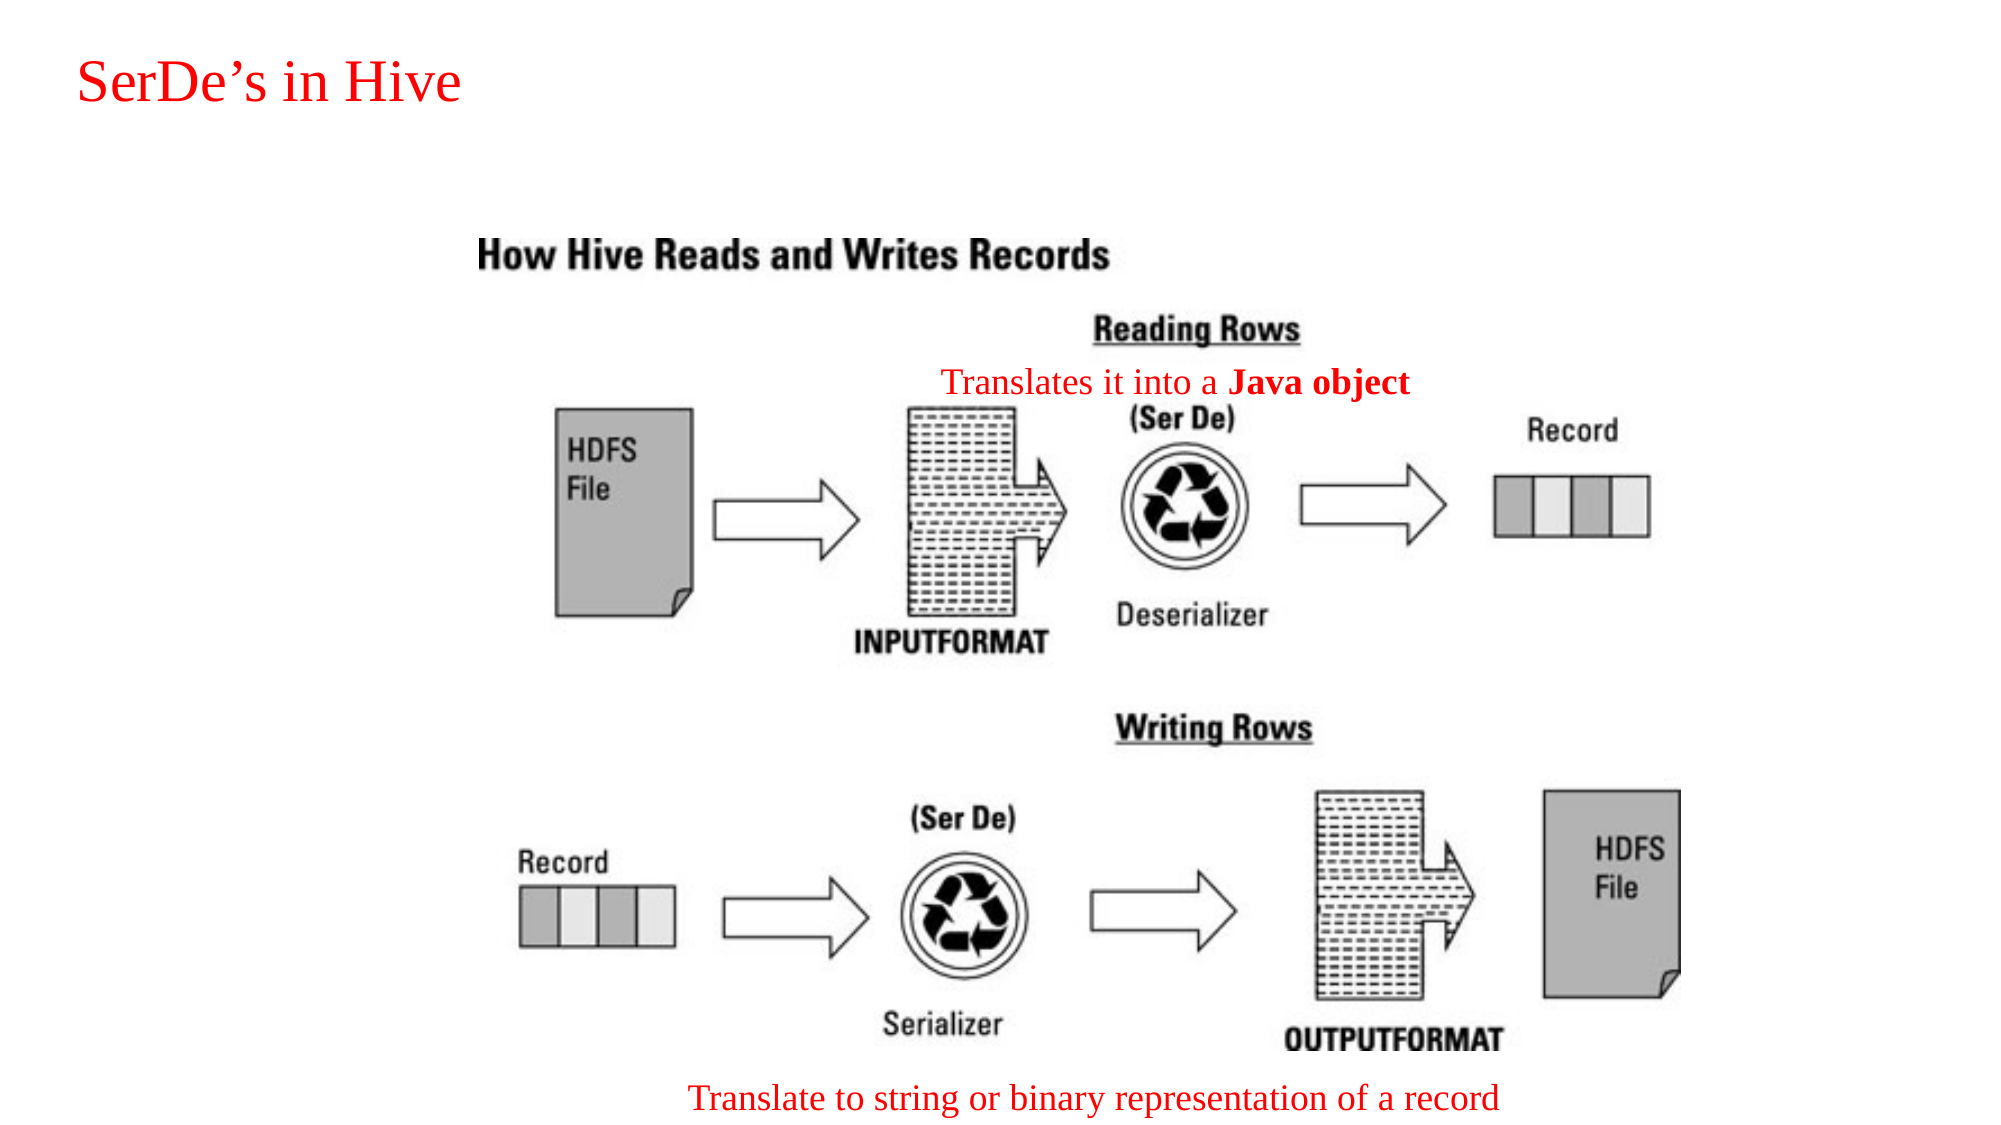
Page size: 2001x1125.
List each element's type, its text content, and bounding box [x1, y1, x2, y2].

title SerDe’s in Hive [61, 29, 1787, 135]
text_box Translate to string or binary representation of a record [672, 1065, 1516, 1125]
picture [479, 238, 1681, 1051]
